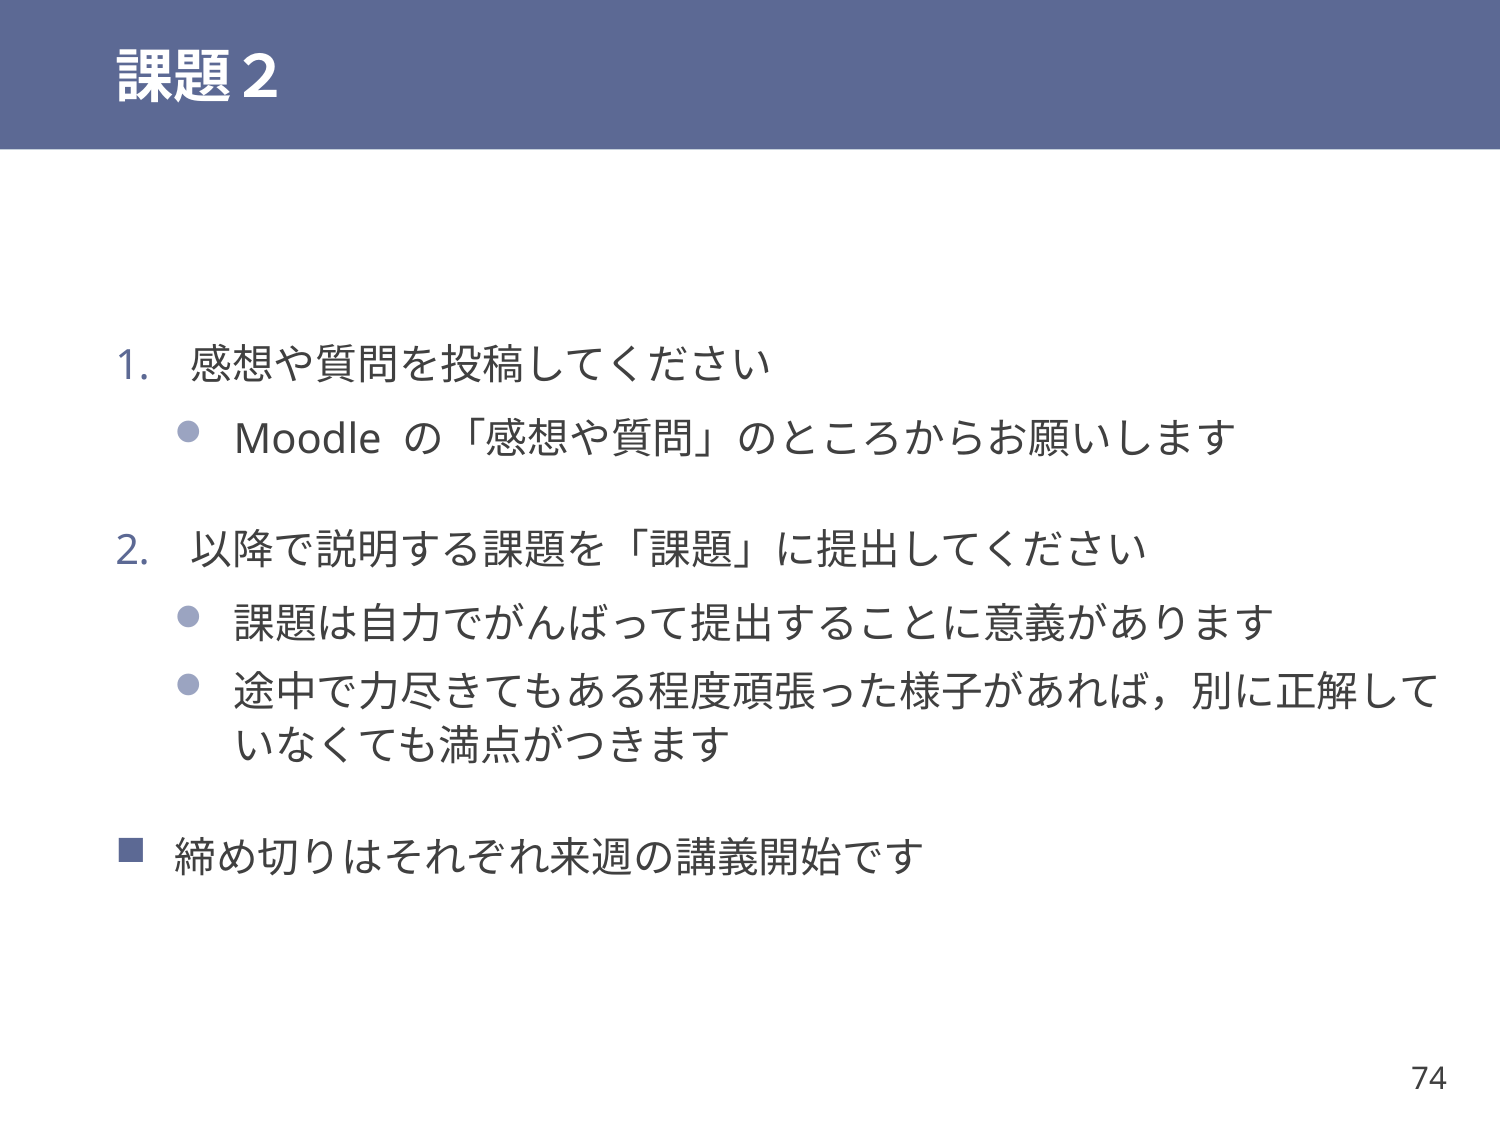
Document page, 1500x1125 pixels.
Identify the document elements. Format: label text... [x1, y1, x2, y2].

list 感想や質問を投稿してください Moodle の「感想や質問」のところからお願いします 以降で説明する課題を「課題」に提出してください 課題は自力でがんばって提出することに意義があります 途中で力尽きてもある程度頑張った様子があれば，別に正解していなくても満点がつきます 締め切りはそれぞれ来週の講義開始です [100, 178, 1459, 1036]
title 課題２ [100, 0, 1500, 150]
